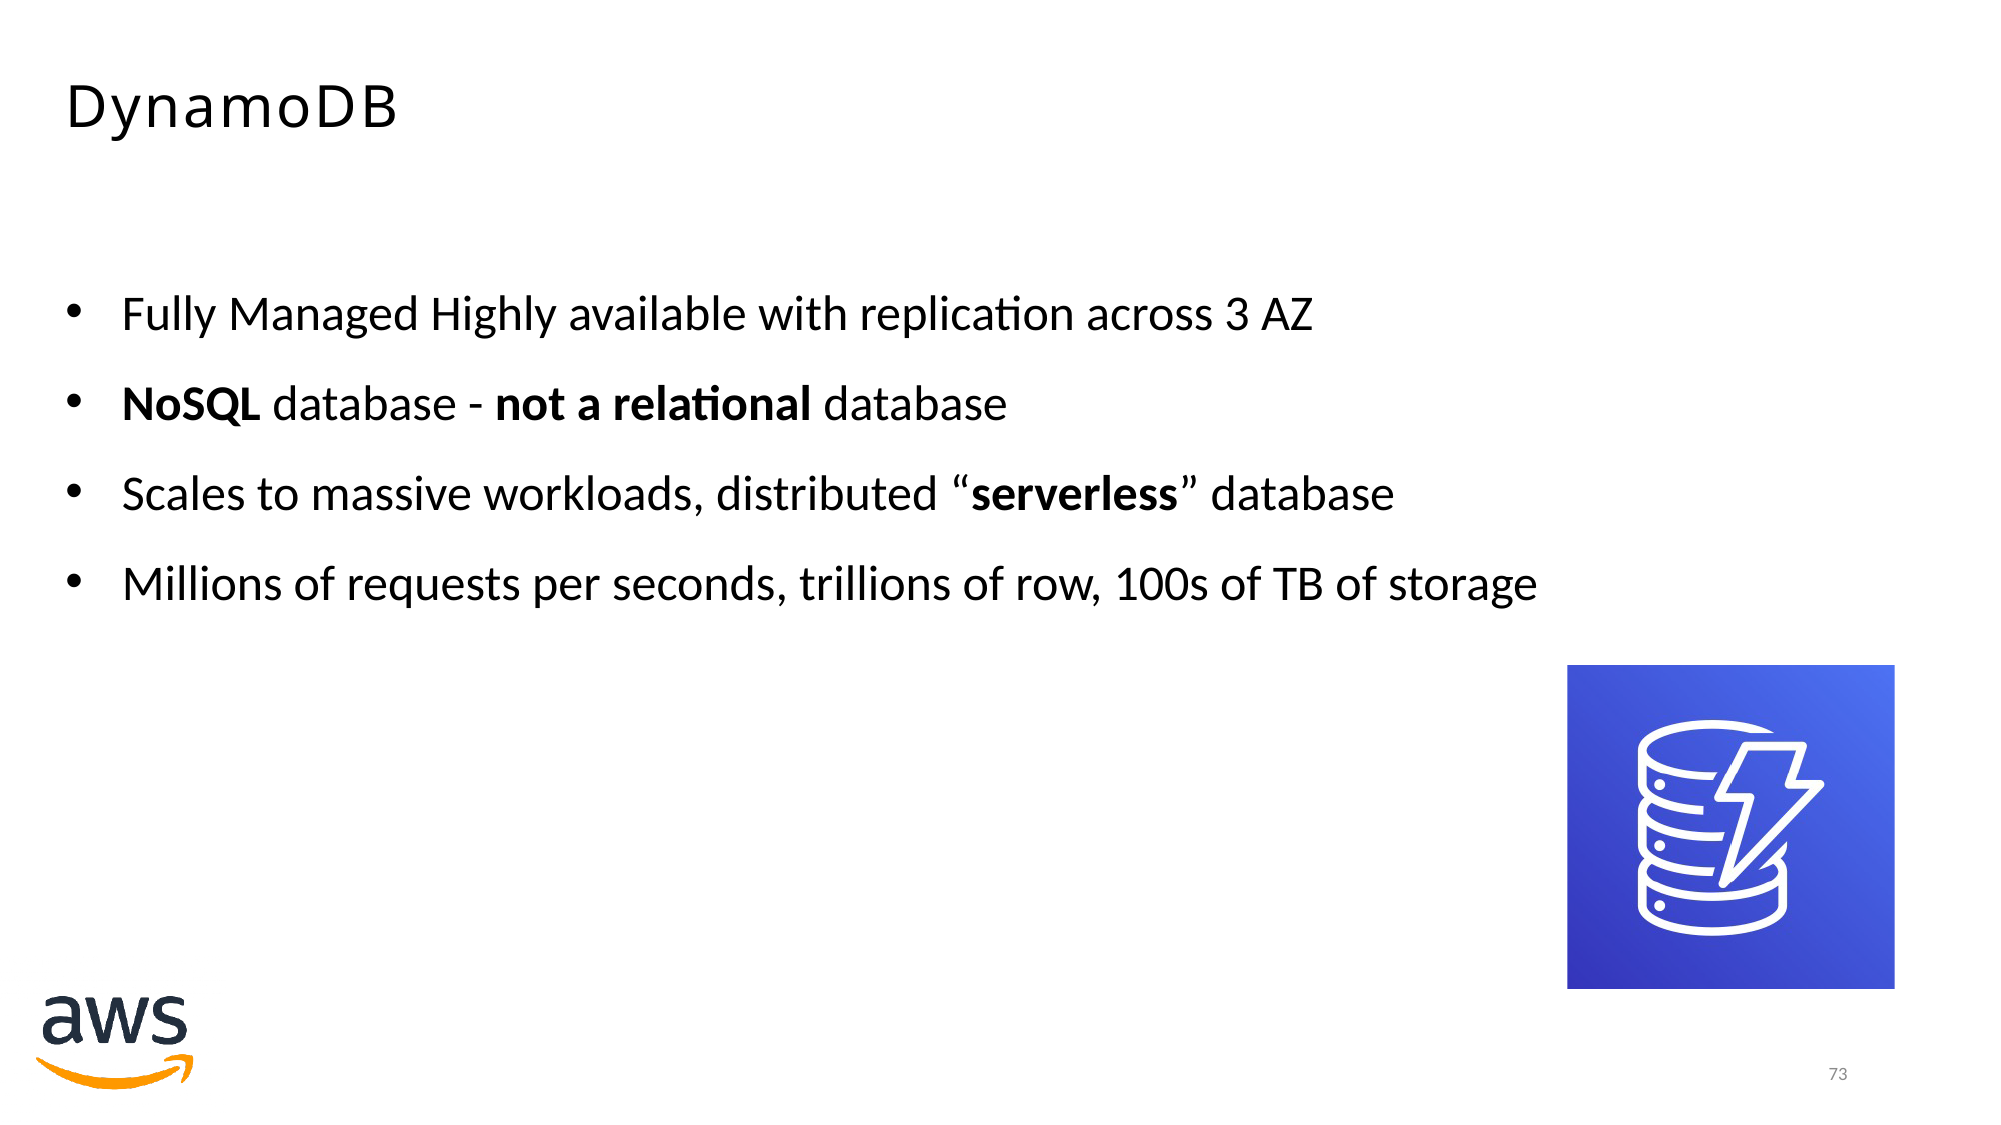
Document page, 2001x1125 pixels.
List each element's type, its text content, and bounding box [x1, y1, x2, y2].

picture [0, 956, 227, 1125]
picture [1567, 665, 1895, 989]
title DynamoDB [50, 0, 1433, 218]
slide_number 73 [1412, 1042, 1863, 1103]
text_box Fully Managed Highly available with replication across 3 AZ NoSQL database - not a relational database Scales to massive workloads, distributed “serverless” database Millions of requests per seconds, trillions of row, 100s of TB of storage [50, 242, 1895, 618]
